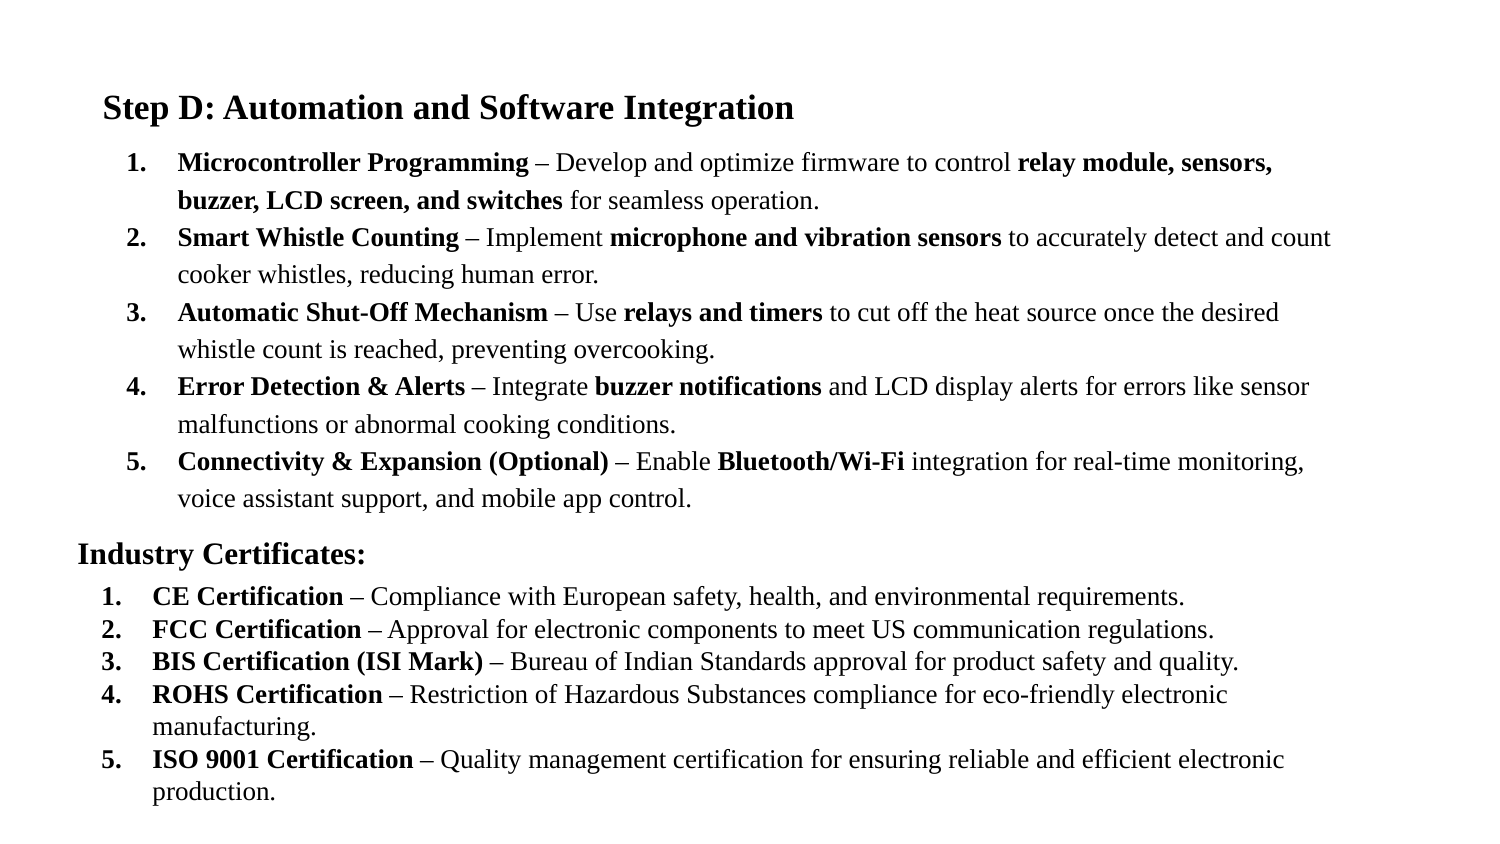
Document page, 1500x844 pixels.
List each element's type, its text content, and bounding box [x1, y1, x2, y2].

text_box Microcontroller Programming – Develop and optimize firmware to control relay module, sensors, buzzer, LCD screen, and switches for seamless operation. Smart Whistle Counting – Implement microphone and vibration sensors to accurately detect and count cooker whistles, reducing human error. Automatic Shut-Off Mechanism – Use relays and timers to cut off the heat source once the desired whistle count is reached, preventing overcooking. Error Detection & Alerts – Integrate buzzer notifications and LCD display alerts for errors like sensor malfunctions or abnormal cooking conditions. Connectivity & Expansion (Optional) – Enable Bluetooth/Wi-Fi integration for real-time monitoring, voice assistant support, and mobile app control. [87, 124, 1373, 512]
text_box Step D: Automation and Software Integration [87, 62, 858, 124]
text_box Industry Certificates: CE Certification – Compliance with European safety, health, and environmental requirements. FCC Certification – Approval for electronic components to meet US communication regulations. BIS Certification (ISI Mark) – Bureau of Indian Standards approval for product safety and quality. ROHS Certification – Restriction of Hazardous Substances compliance for eco-friendly electronic manufacturing. ISO 9001 Certification – Quality management certification for ensuring reliable and efficient electronic production. [62, 512, 1410, 822]
